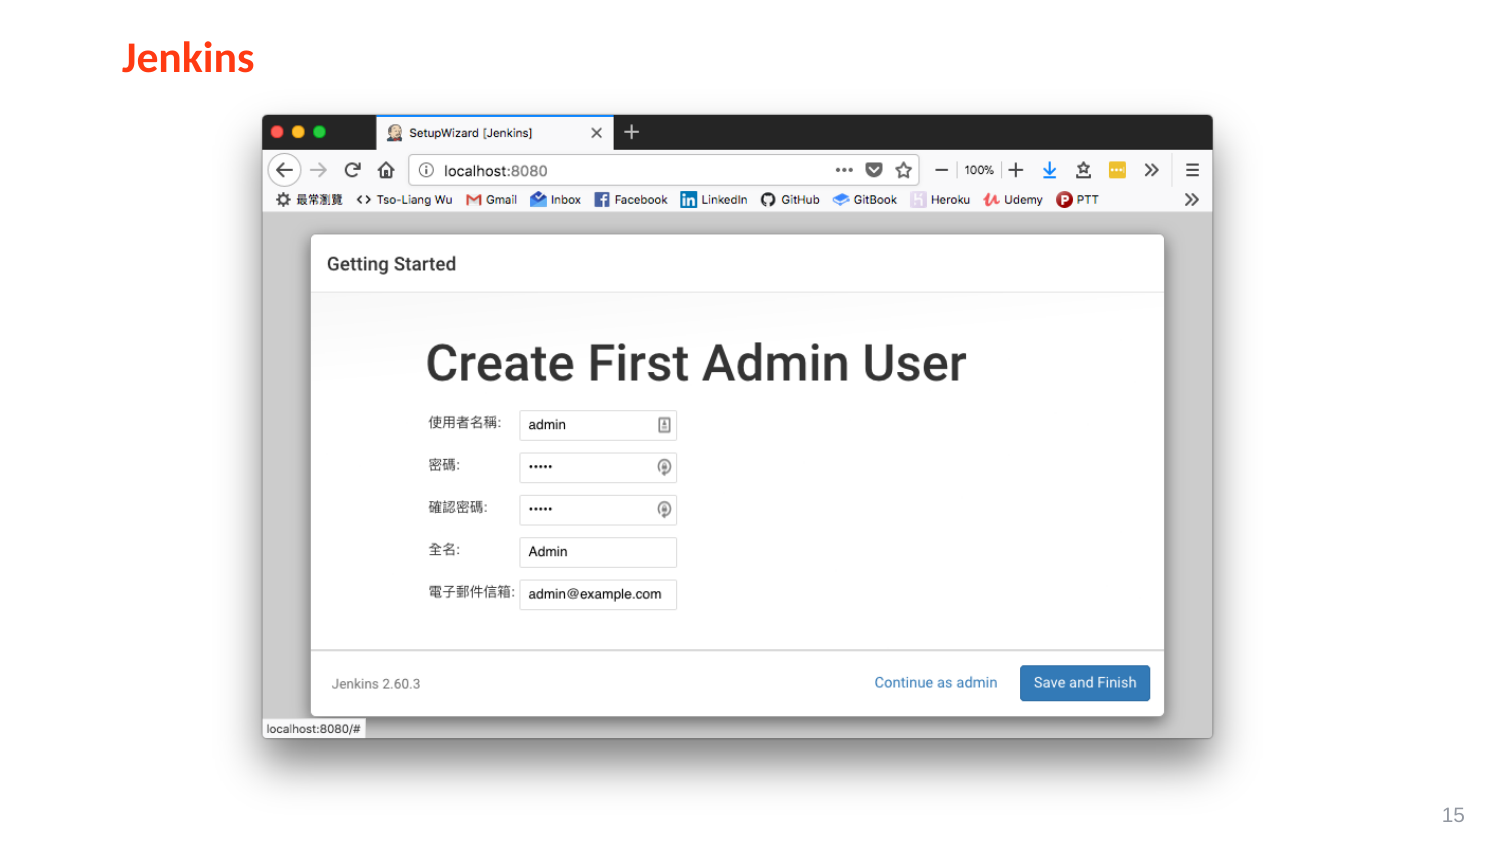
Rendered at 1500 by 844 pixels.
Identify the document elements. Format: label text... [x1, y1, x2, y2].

slide_number 15 [1389, 782, 1480, 844]
picture [203, 81, 1272, 823]
list Jenkins [107, 31, 1448, 71]
